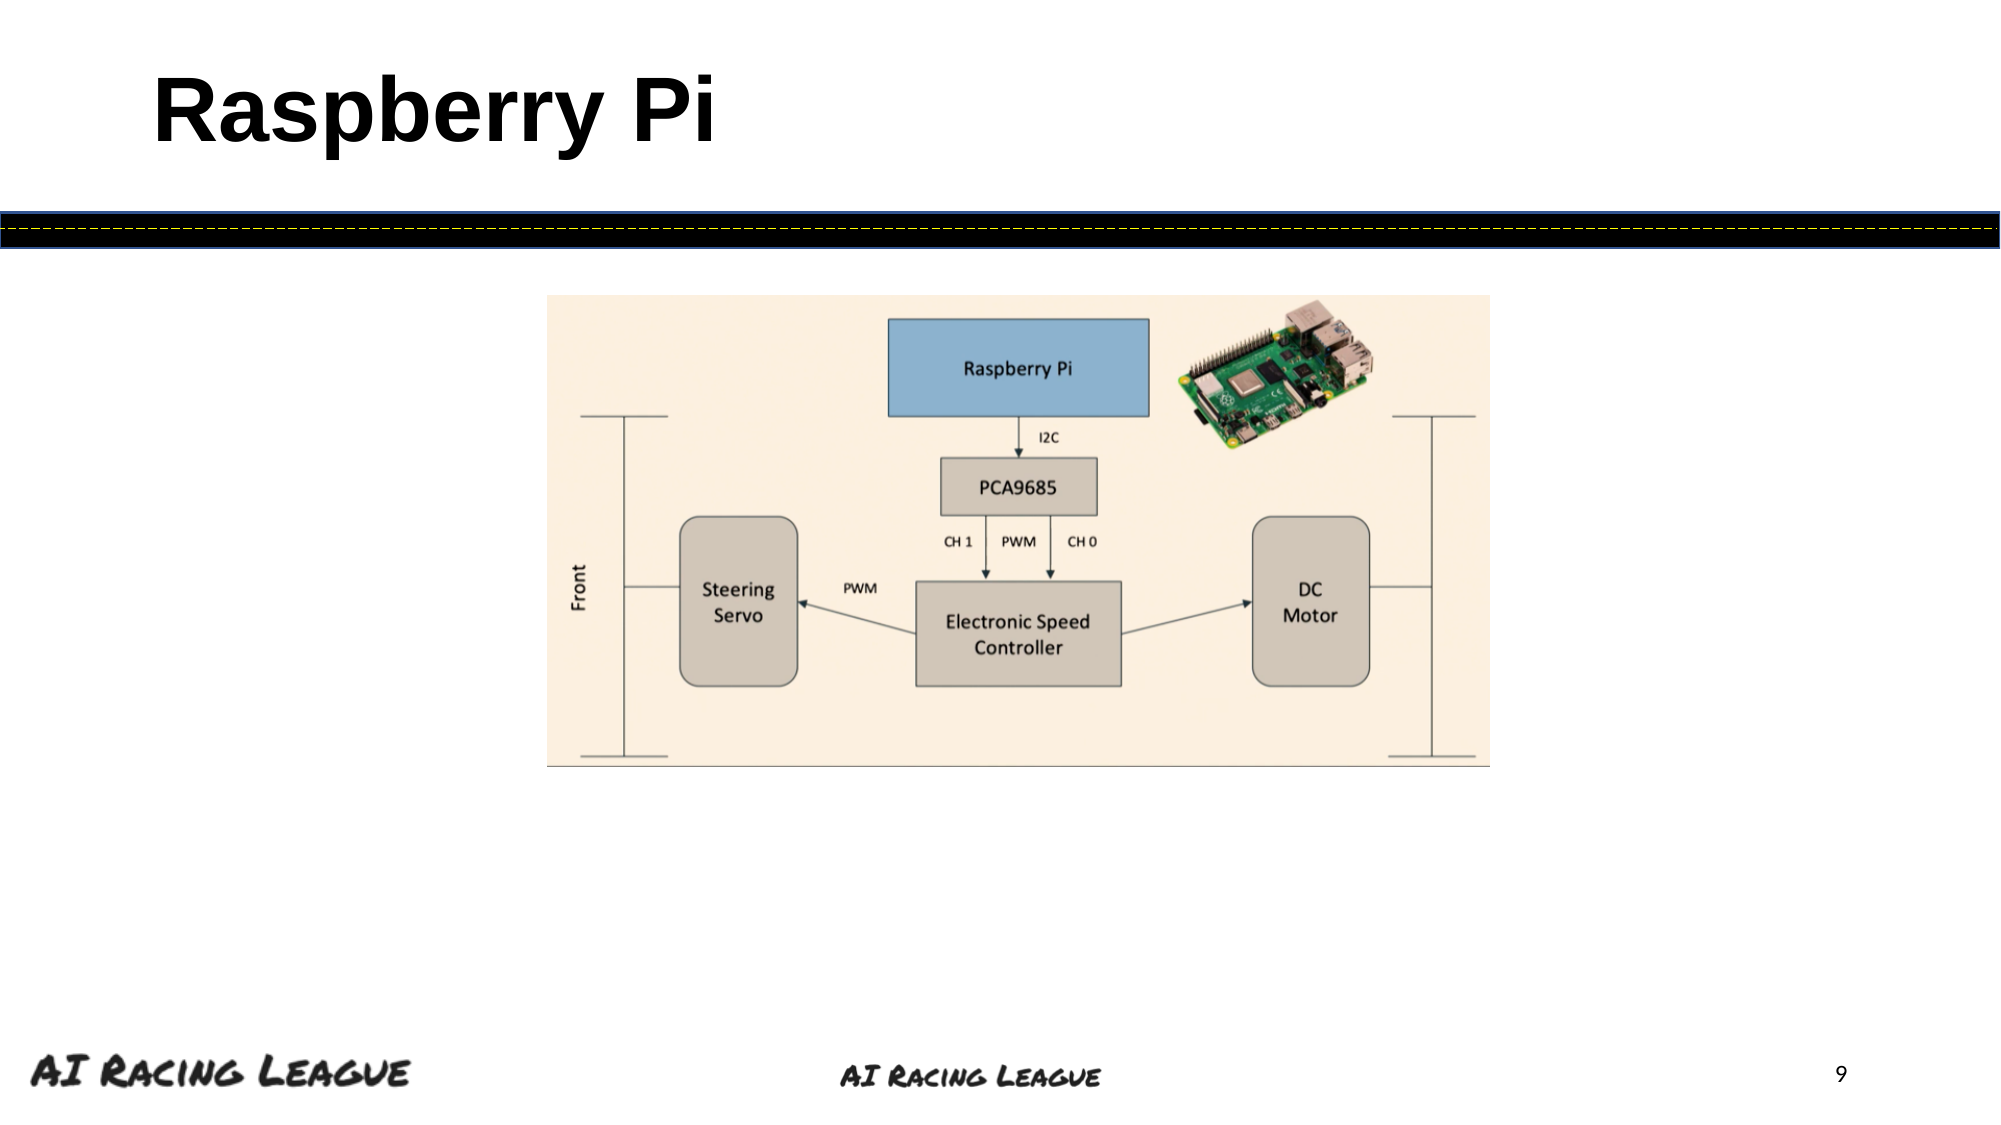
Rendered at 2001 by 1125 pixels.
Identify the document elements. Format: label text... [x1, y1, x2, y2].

picture [547, 295, 1490, 767]
title Raspberry Pi [137, 25, 1863, 198]
picture [839, 1061, 1104, 1093]
picture [29, 1049, 415, 1096]
slide_number 9 [1412, 1042, 1863, 1103]
